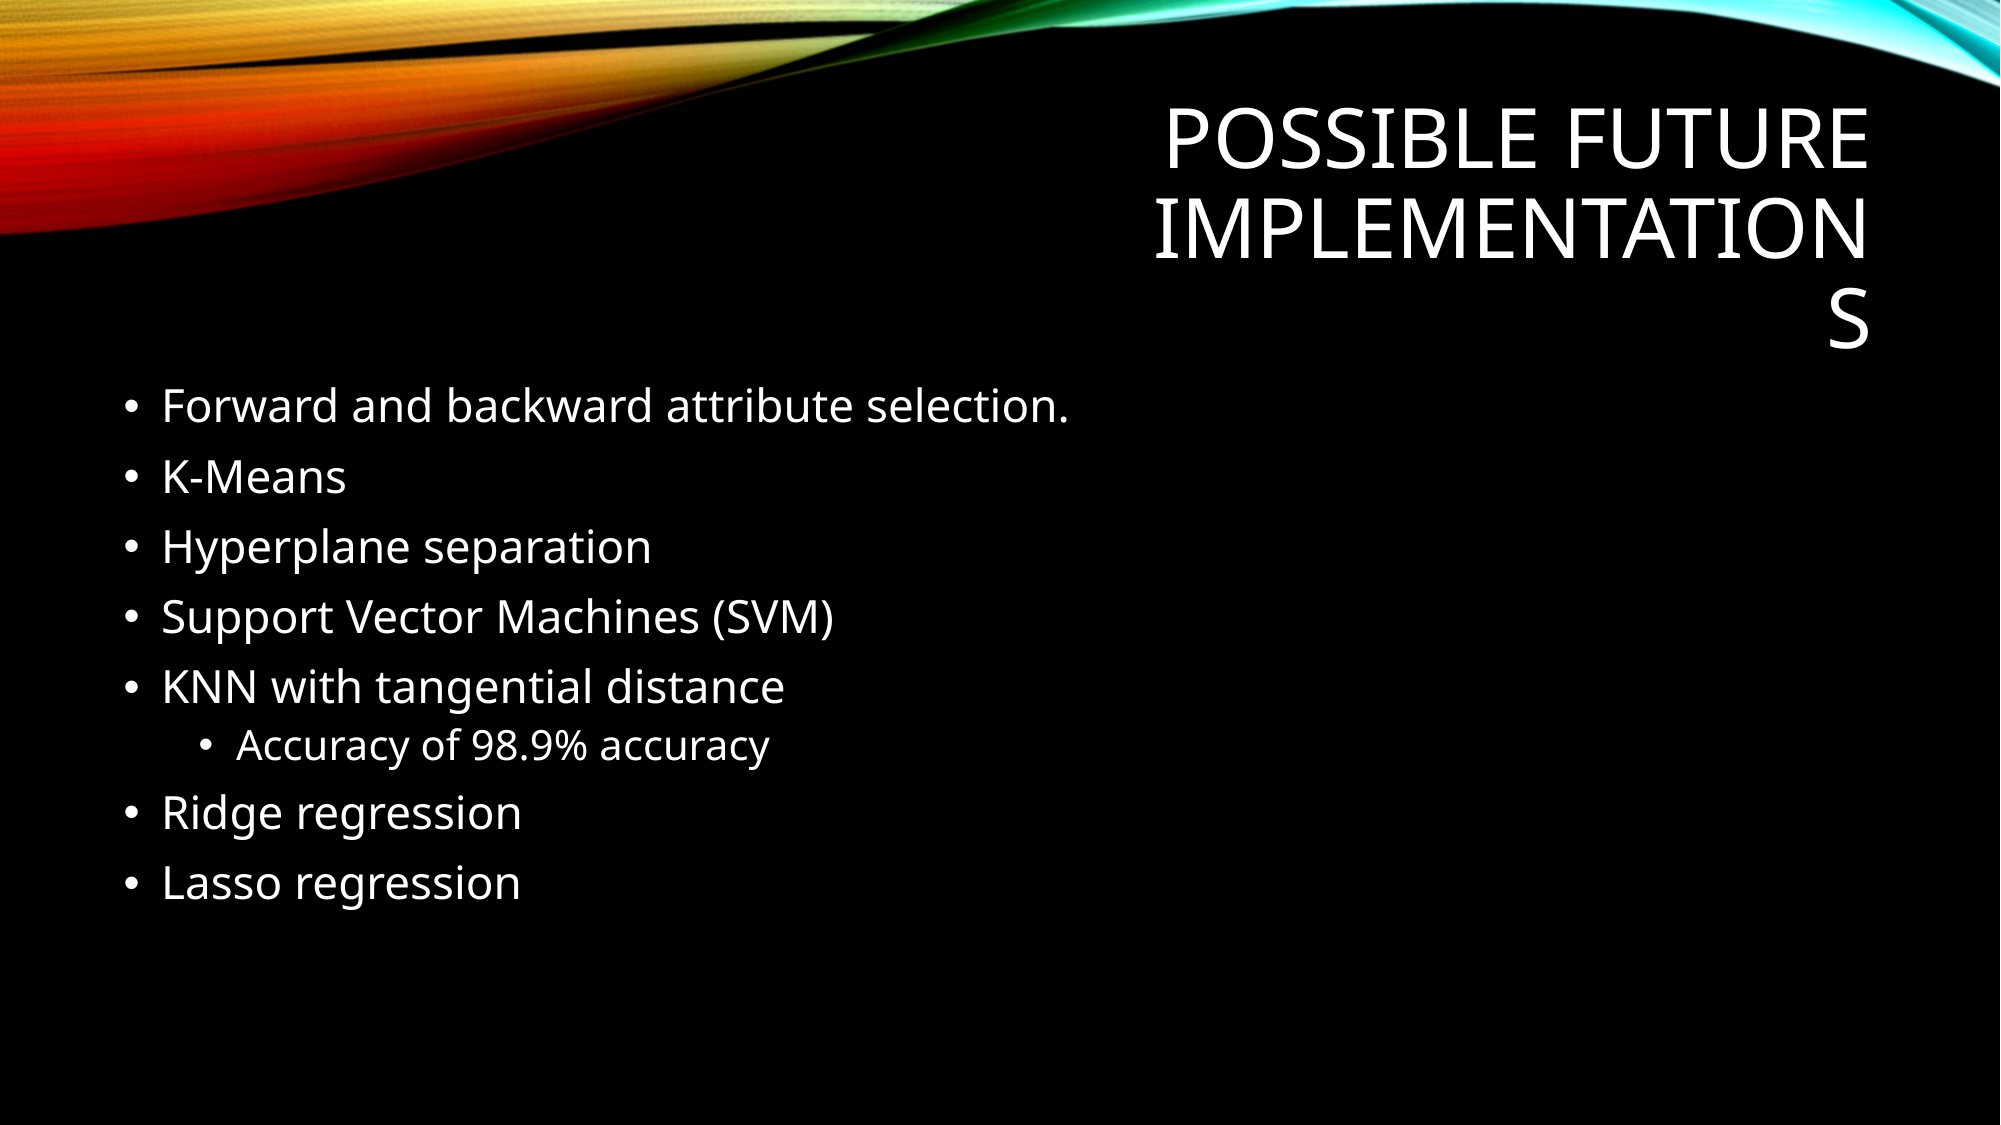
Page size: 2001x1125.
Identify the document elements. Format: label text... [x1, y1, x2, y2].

title Possible future implementations [1095, 125, 1888, 338]
picture [0, 0, 2000, 237]
list Forward and backward attribute selection. K-Means Hyperplane separation Support Vector Machines (SVM) KNN with tangential distance Accuracy of 98.9% accuracy Ridge regression Lasso regression [108, 375, 1684, 938]
